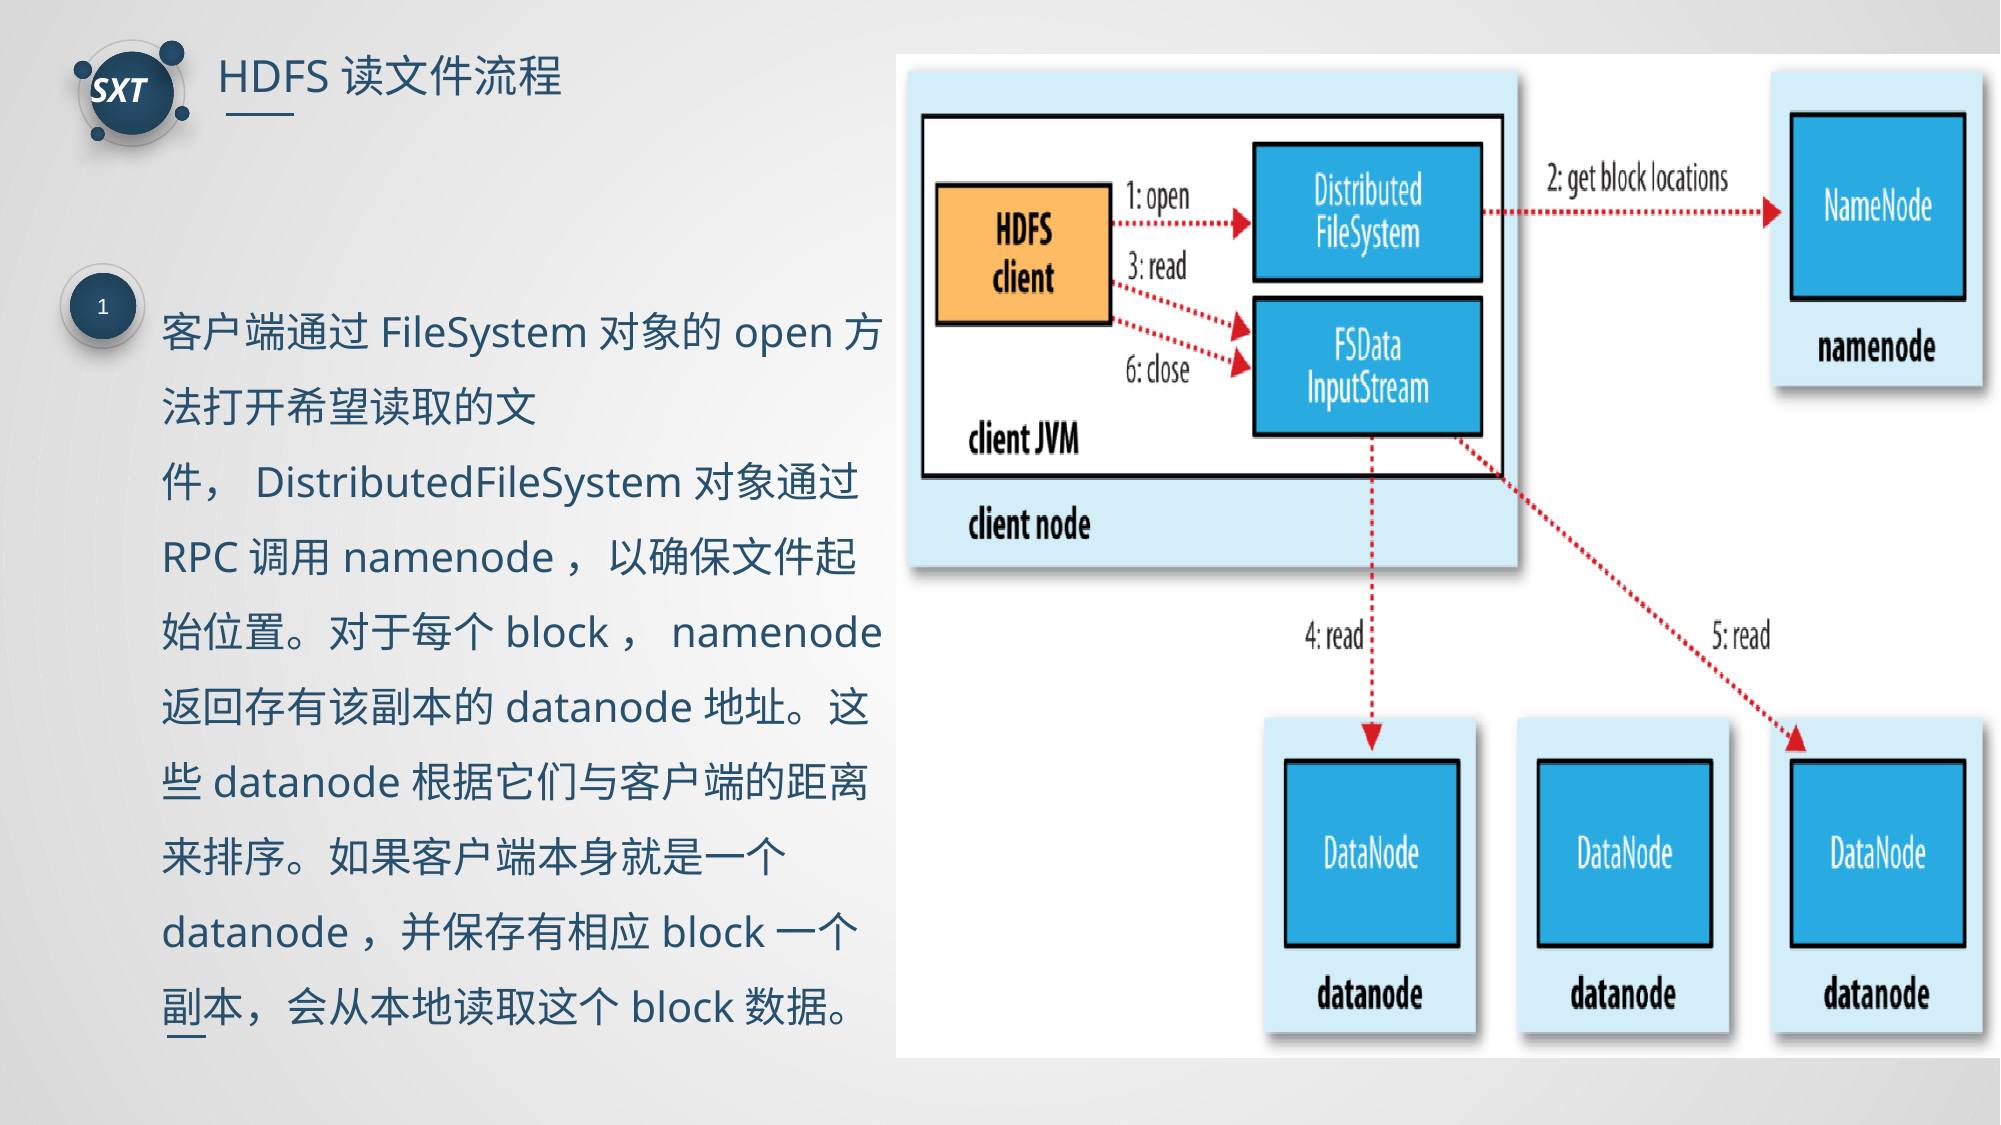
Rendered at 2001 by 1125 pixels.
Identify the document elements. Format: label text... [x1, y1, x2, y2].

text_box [60, 263, 145, 349]
text_box 客户端通过FileSystem对象的open方法打开希望读取的文件，DistributedFileSystem对象通过RPC调用namenode，以确保文件起始位置。对于每个block，namenode返回存有该副本的datanode地址。这些datanode根据它们与客户端的距离来排序。如果客户端本身就是一个datanode，并保存有相应block一个副本，会从本地读取这个block数据。 [146, 273, 896, 1038]
picture [896, 54, 2000, 1059]
text_box HDFS读文件流程 [202, 40, 578, 109]
